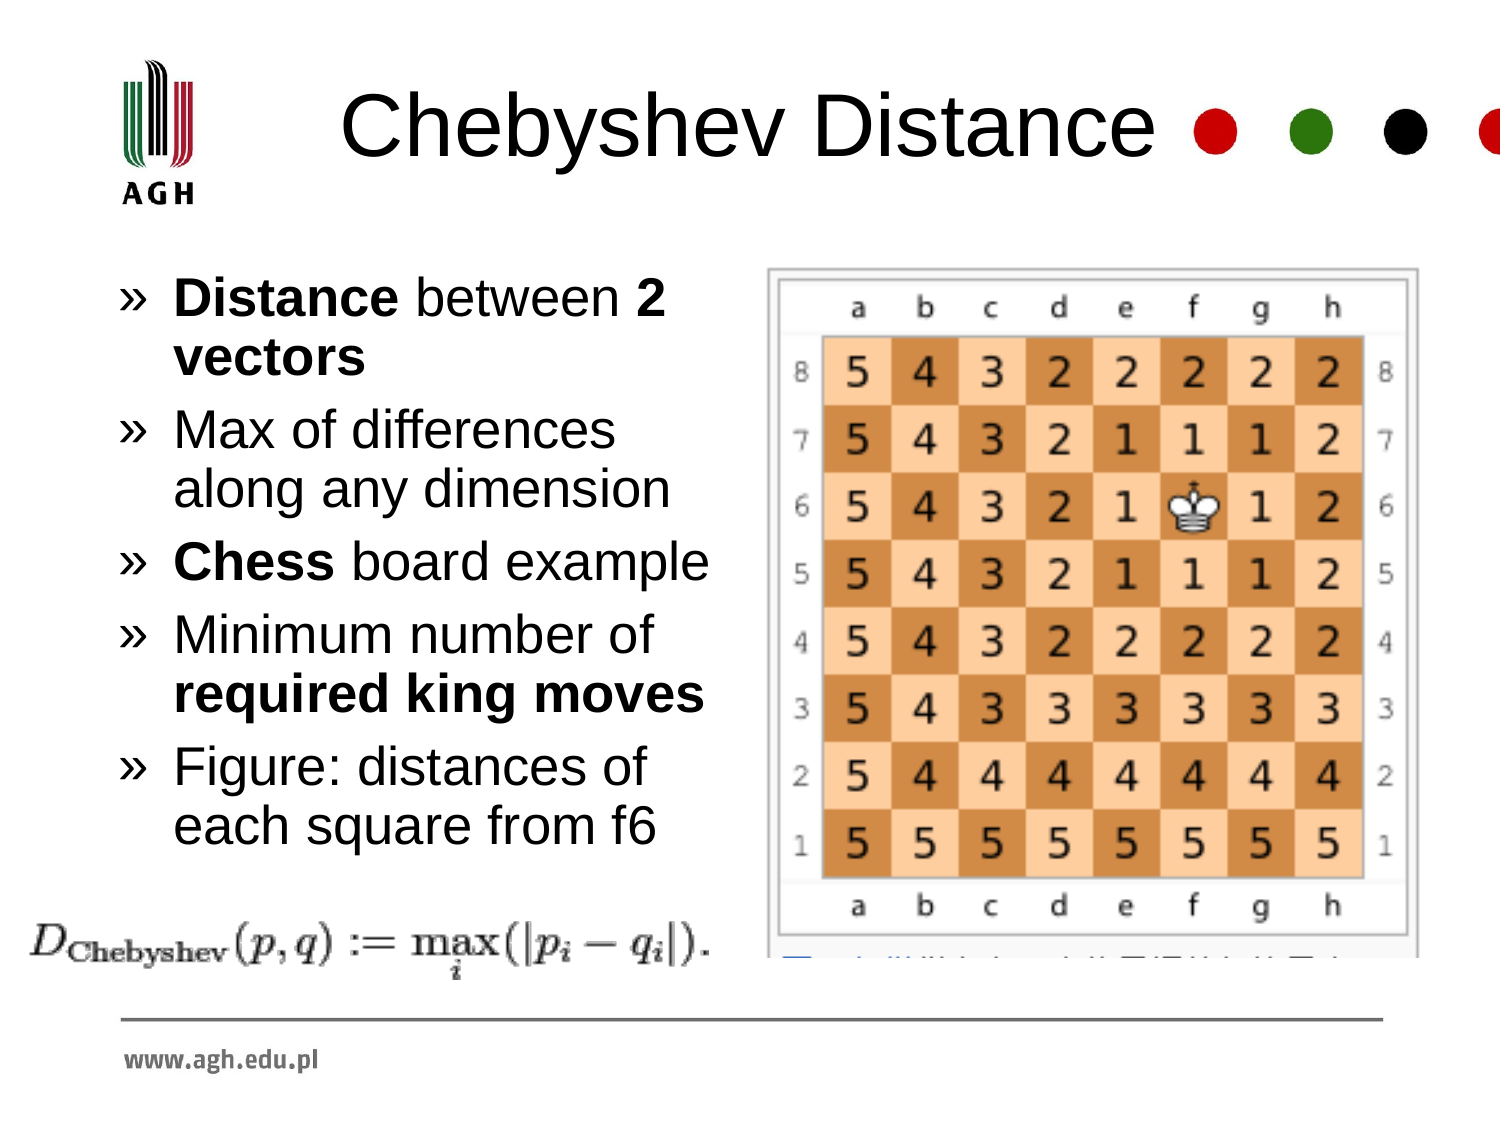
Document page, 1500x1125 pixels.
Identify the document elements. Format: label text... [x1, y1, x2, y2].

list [749, 261, 1431, 959]
title Chebyshev Distance [103, 59, 1397, 278]
picture [0, 0, 1500, 1125]
list Distance between 2 vectors Max of differences along any dimension Chess board example Minimum number of required king moves Figure: distances of each square from f6 [103, 262, 740, 921]
